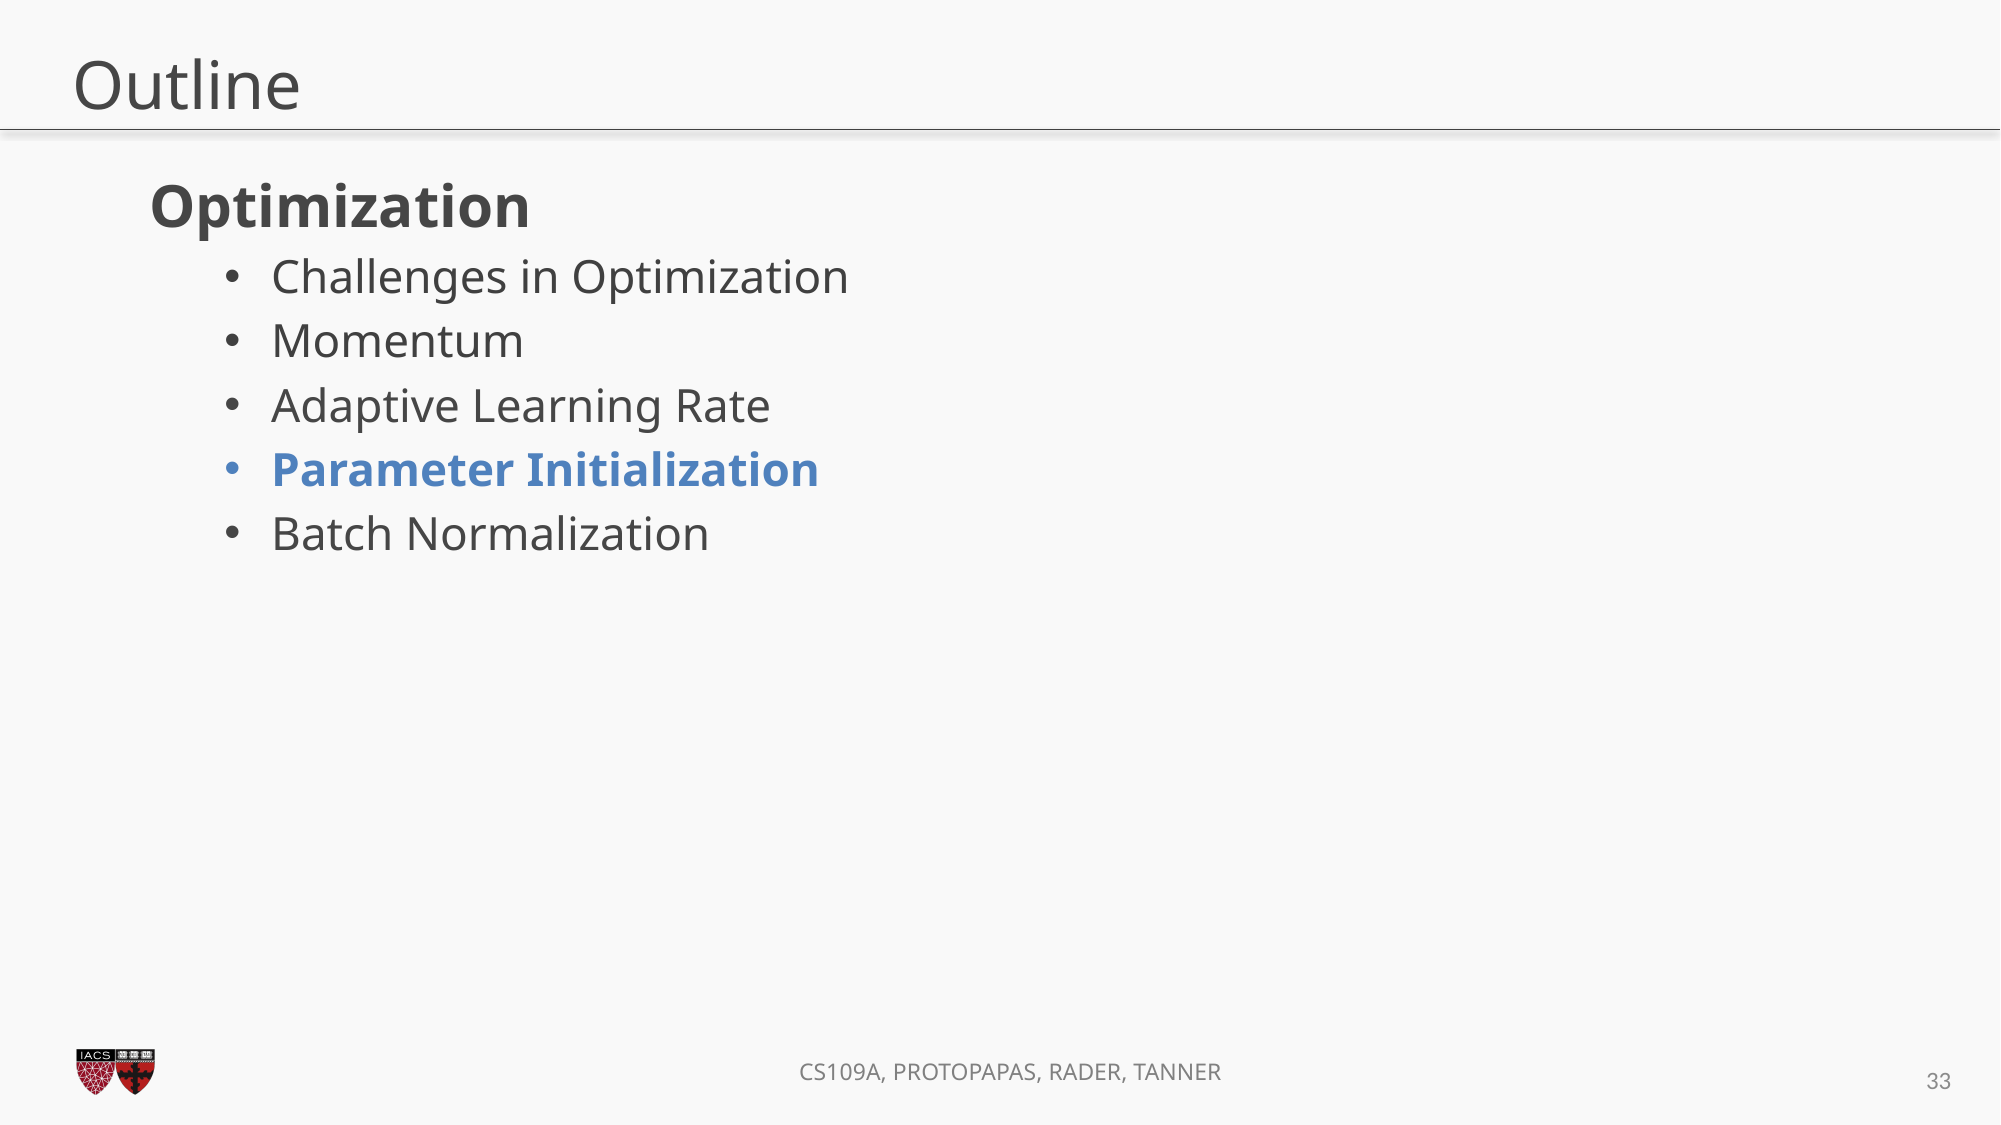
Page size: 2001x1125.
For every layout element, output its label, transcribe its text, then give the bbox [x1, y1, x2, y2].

list Optimization Challenges in Optimization Momentum Adaptive Learning Rate Parameter Initialization Batch Normalization [134, 161, 1829, 508]
title Outline [57, 35, 1943, 162]
slide_number 33 [1500, 1050, 1967, 1110]
picture [75, 1049, 155, 1095]
